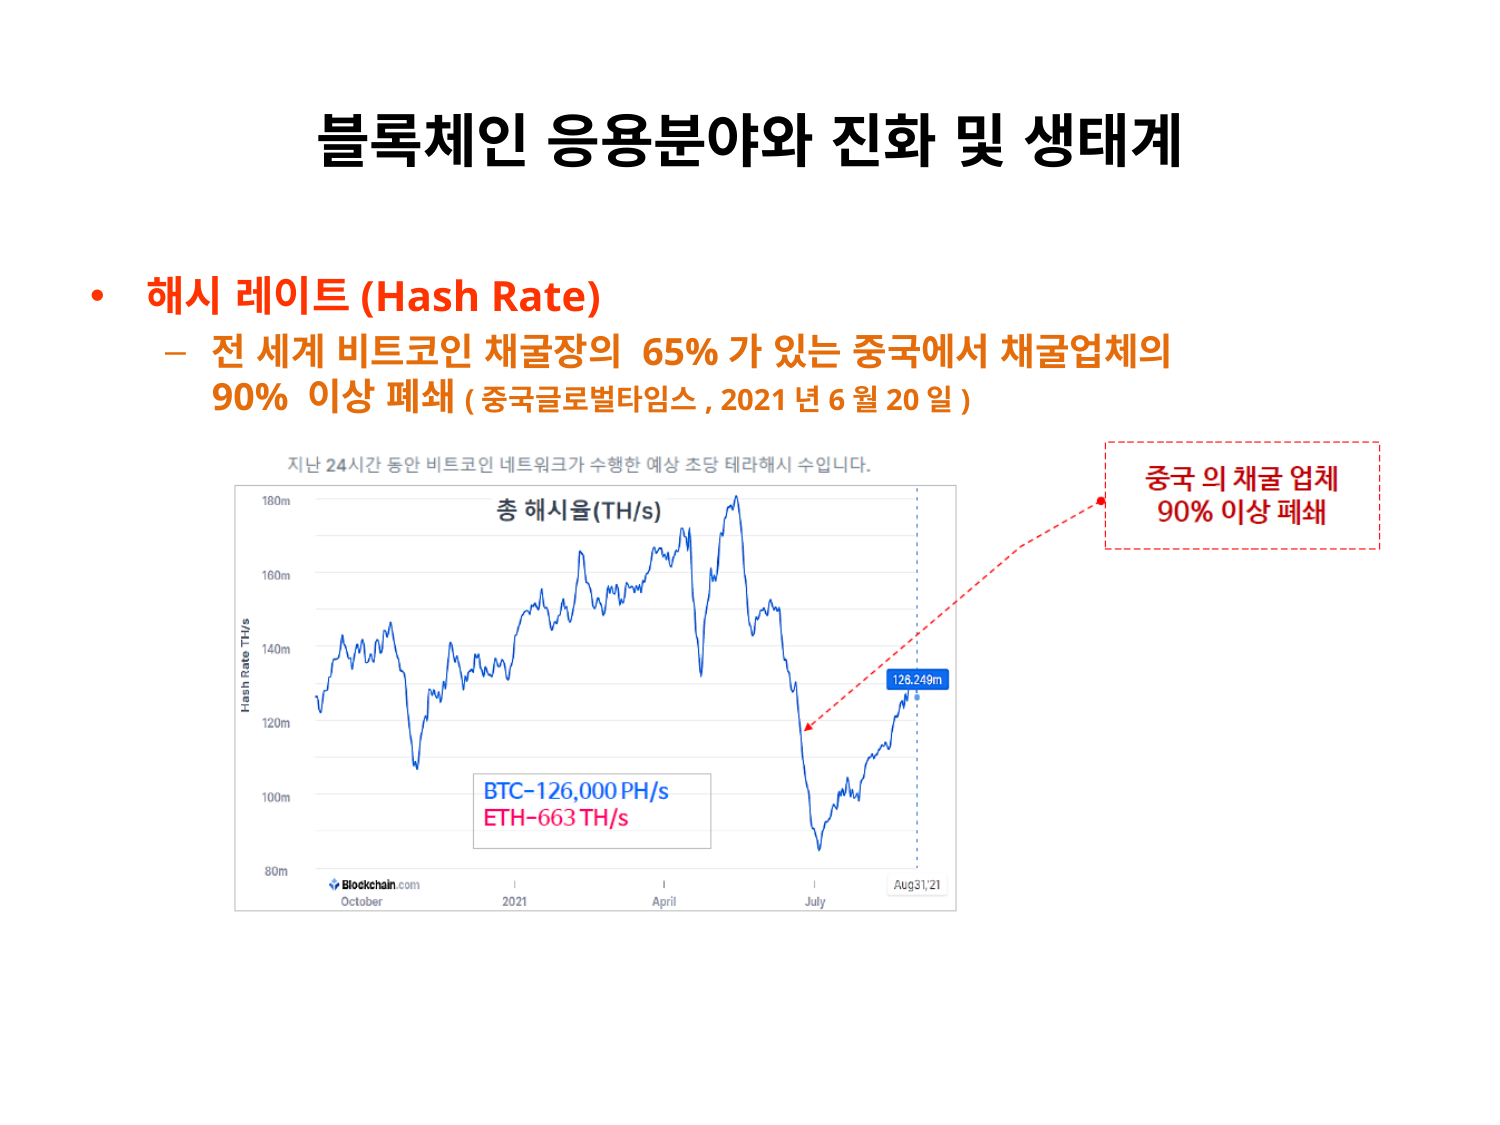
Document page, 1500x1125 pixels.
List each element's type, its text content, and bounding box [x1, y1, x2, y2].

list 해시 레이트(Hash Rate) 전 세계 비트코인 채굴장의 65%가 있는 중국에서 채굴업체의 90% 이상 폐쇄(중국글로벌타임스, 2021년6월20일) [75, 262, 1425, 1005]
title 블록체인 응용분야와 진화 및 생태계 [75, 45, 1425, 233]
picture [229, 435, 1389, 918]
